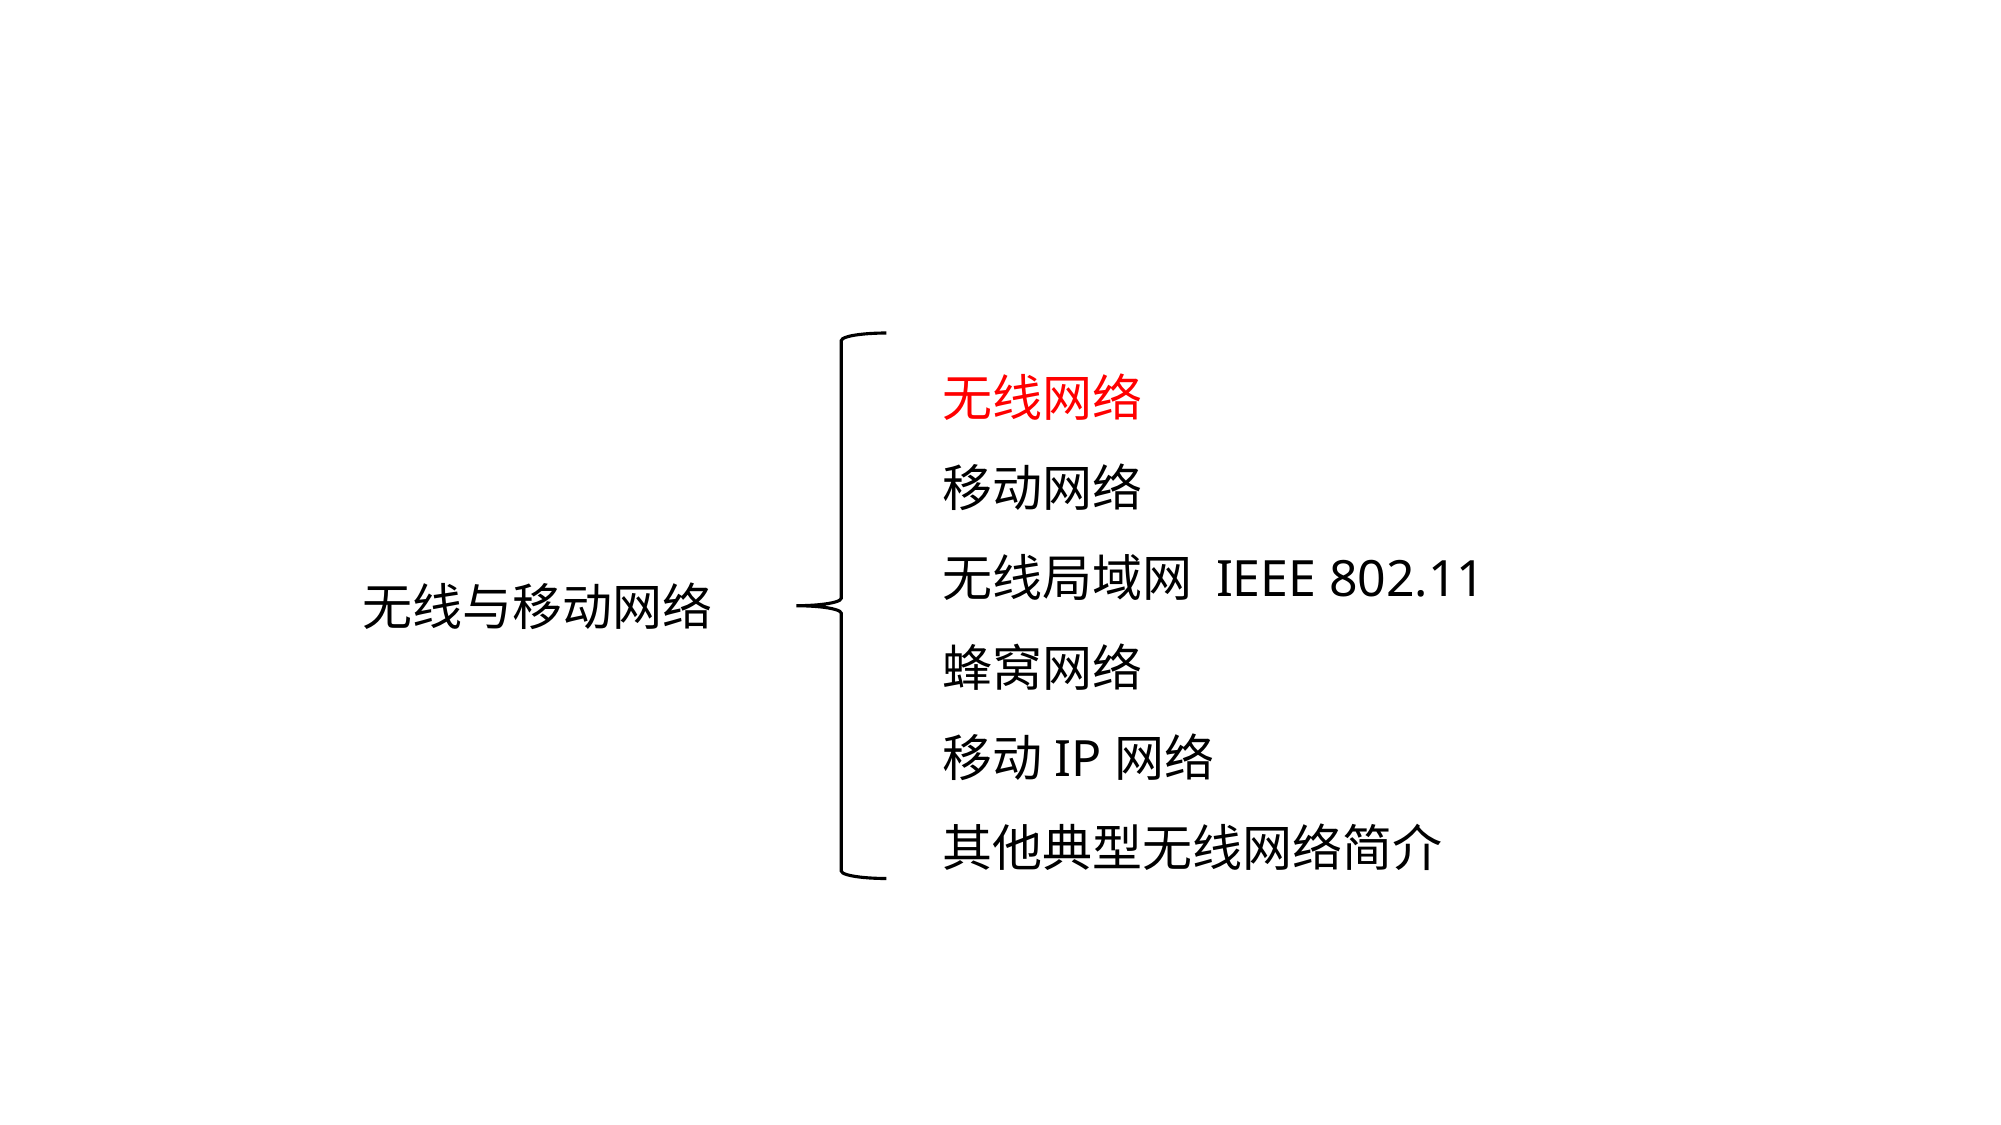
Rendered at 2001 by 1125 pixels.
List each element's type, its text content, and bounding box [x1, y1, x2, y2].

text_box 无线与移动网络 [347, 567, 755, 643]
text_box 无线网络 移动网络 无线局域网 IEEE 802.11 蜂窝网络 移动IP网络 其他典型无线网络简介 [928, 328, 1588, 884]
text_box [796, 331, 887, 881]
